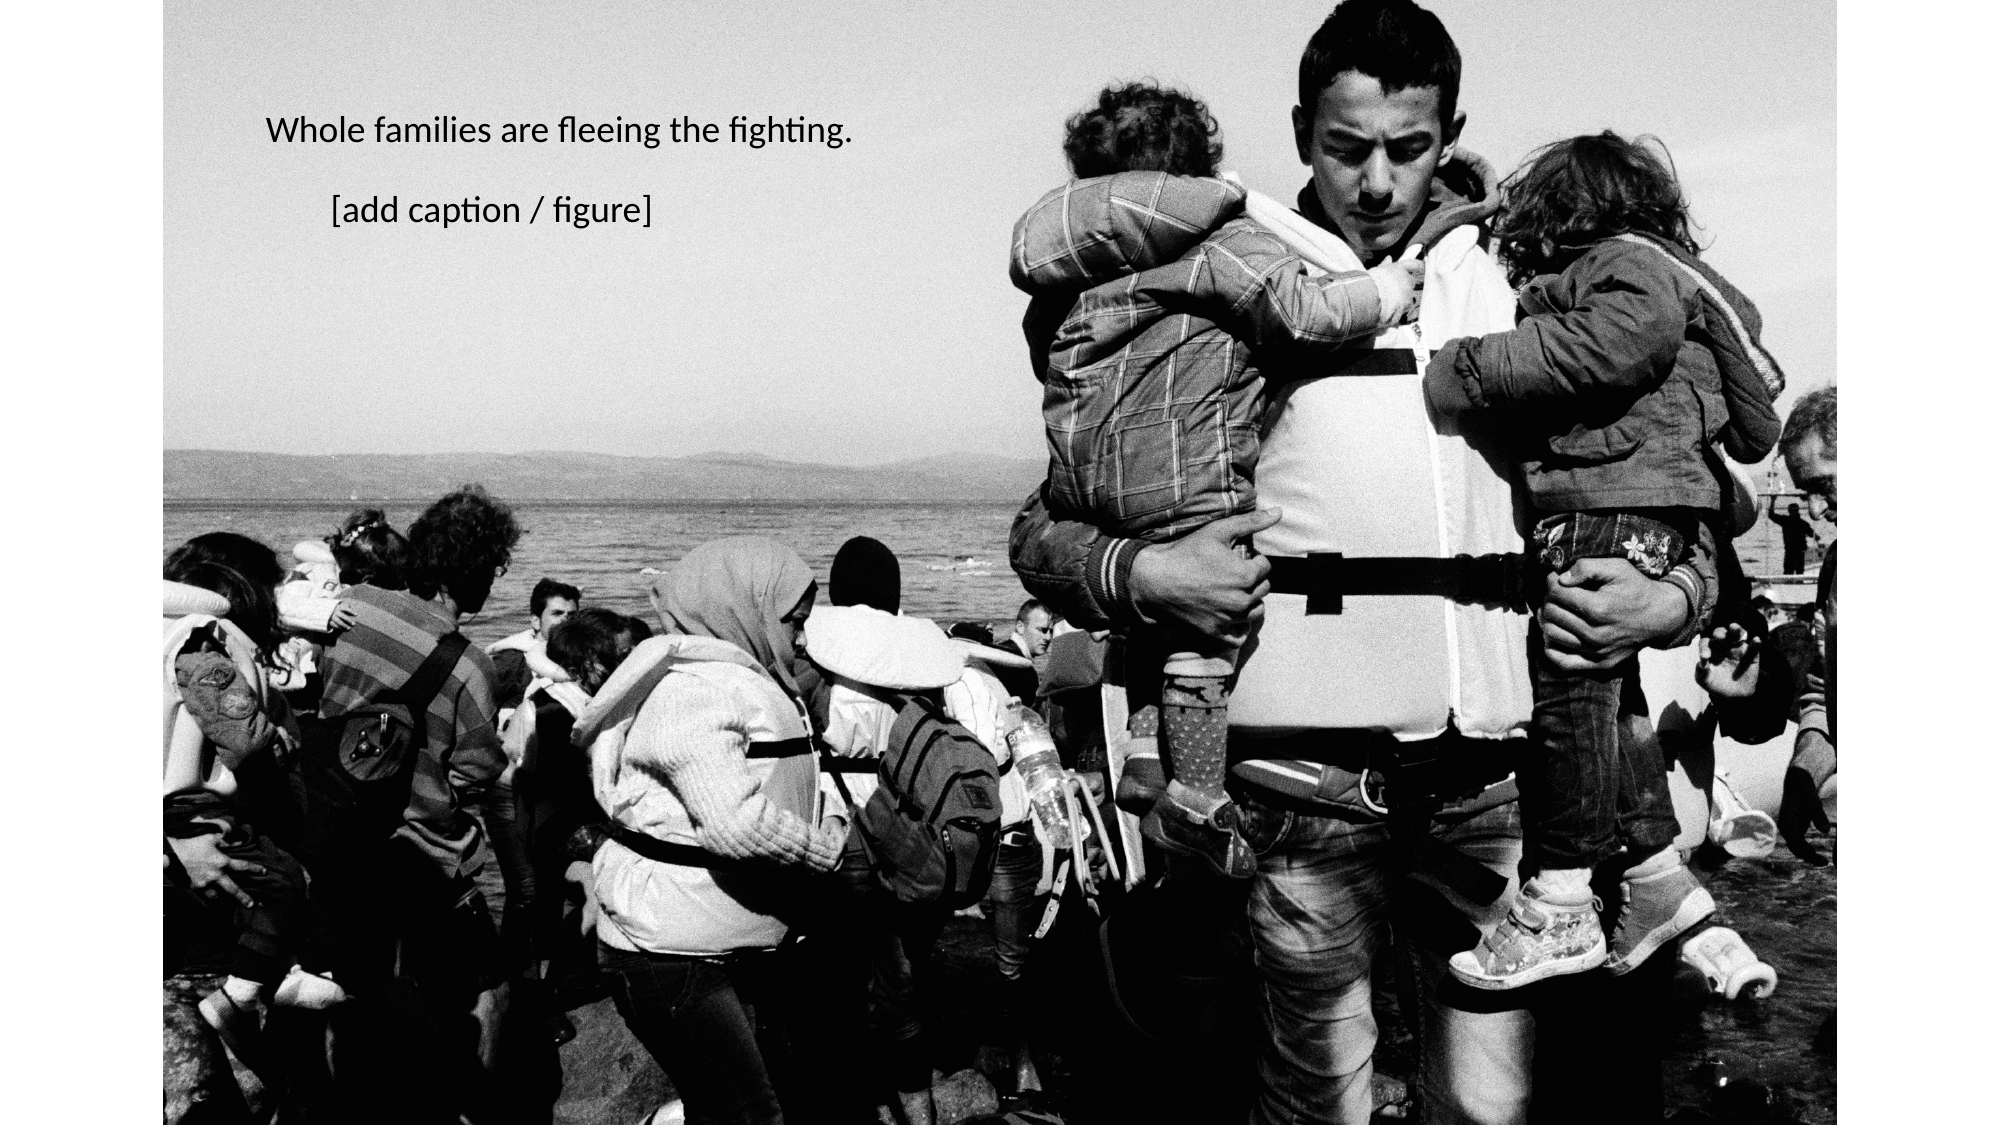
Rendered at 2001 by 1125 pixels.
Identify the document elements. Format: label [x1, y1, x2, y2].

picture [163, 0, 1837, 1125]
